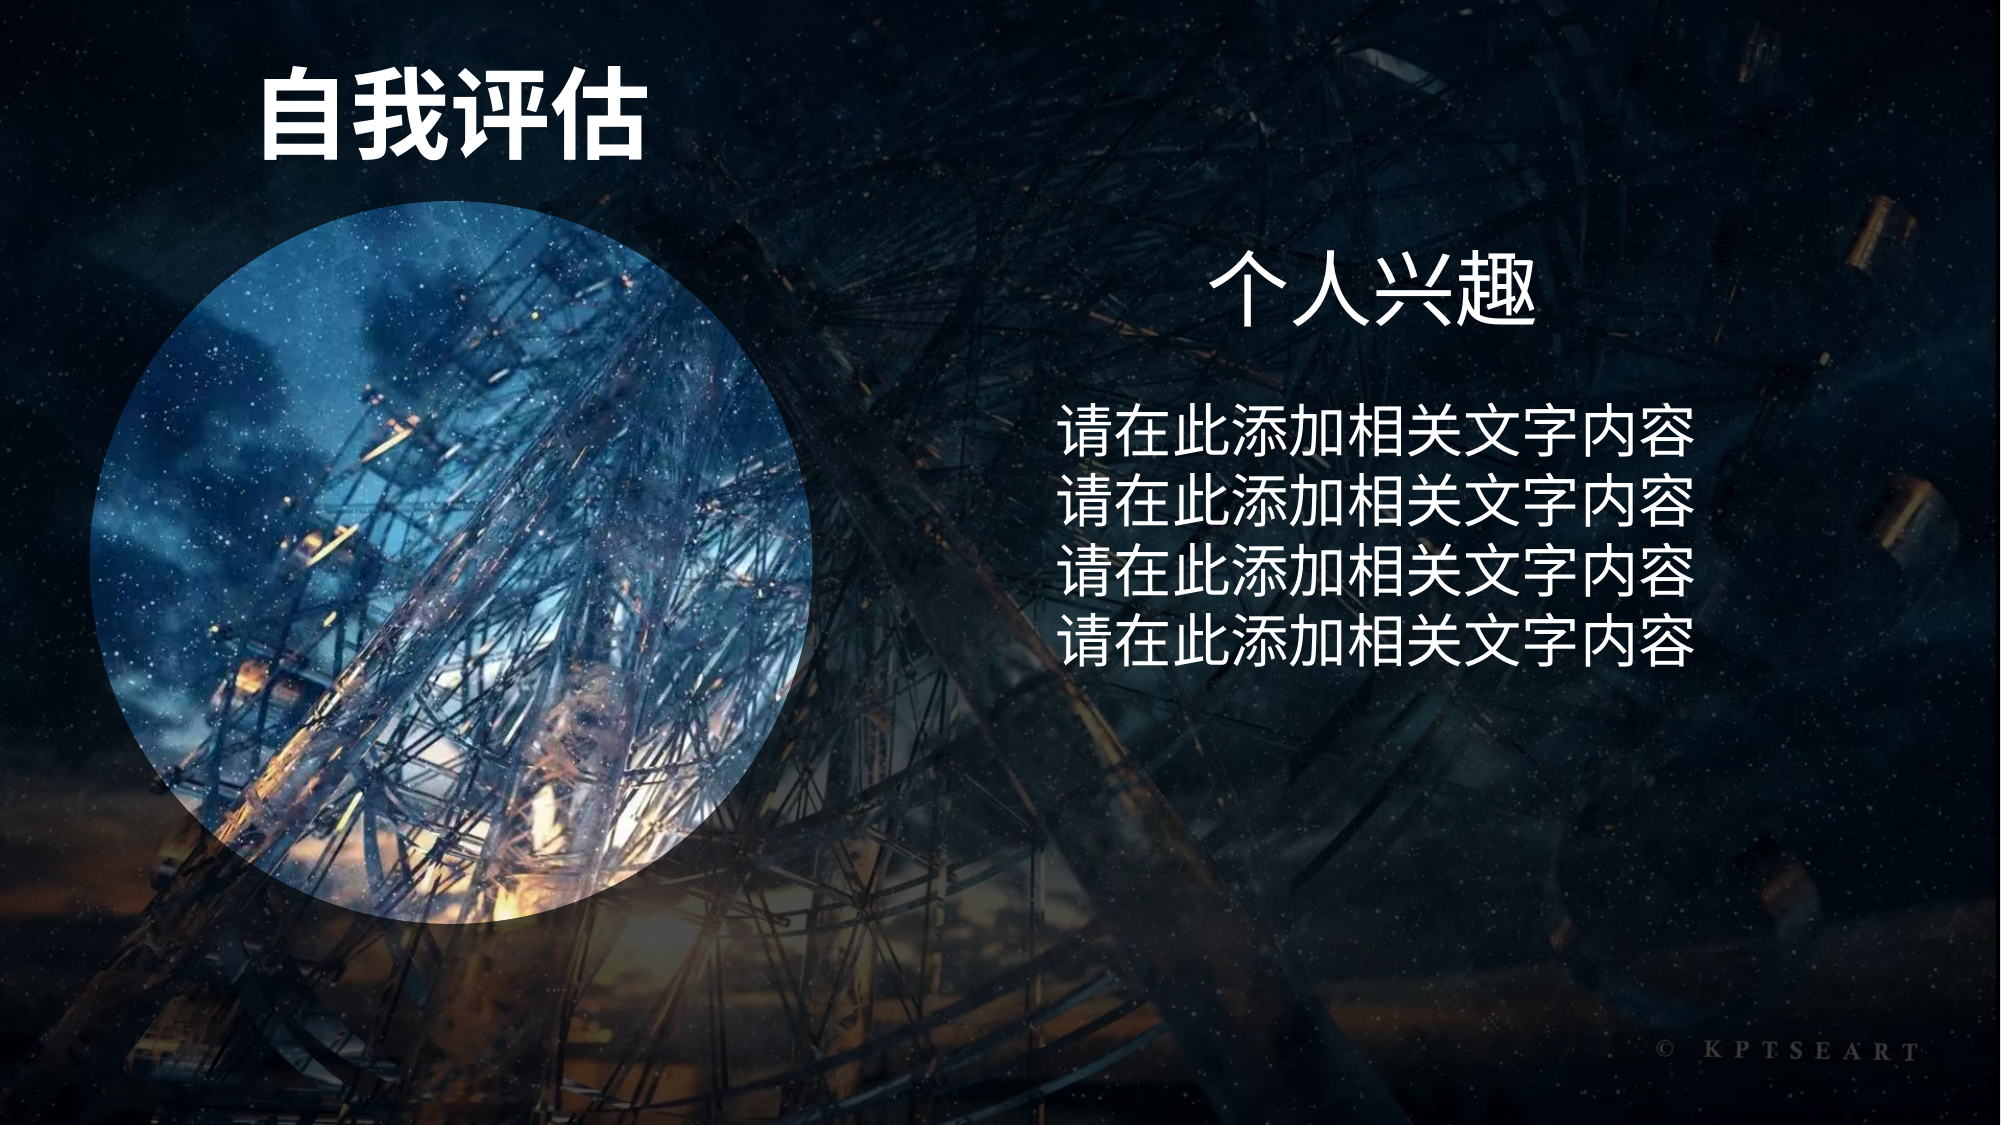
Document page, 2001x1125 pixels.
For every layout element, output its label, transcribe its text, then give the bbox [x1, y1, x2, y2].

text_box [295, 406, 607, 719]
text_box 自我评估 [236, 44, 666, 179]
text_box [177, 288, 725, 837]
text_box [0, 0, 2000, 1125]
text_box 请在此添加相关文字内容 请在此添加相关文字内容 请在此添加相关文字内容 请在此添加相关文字内容 [1041, 386, 1712, 751]
text_box [88, 199, 814, 925]
text_box 个人兴趣 [1191, 229, 1554, 345]
